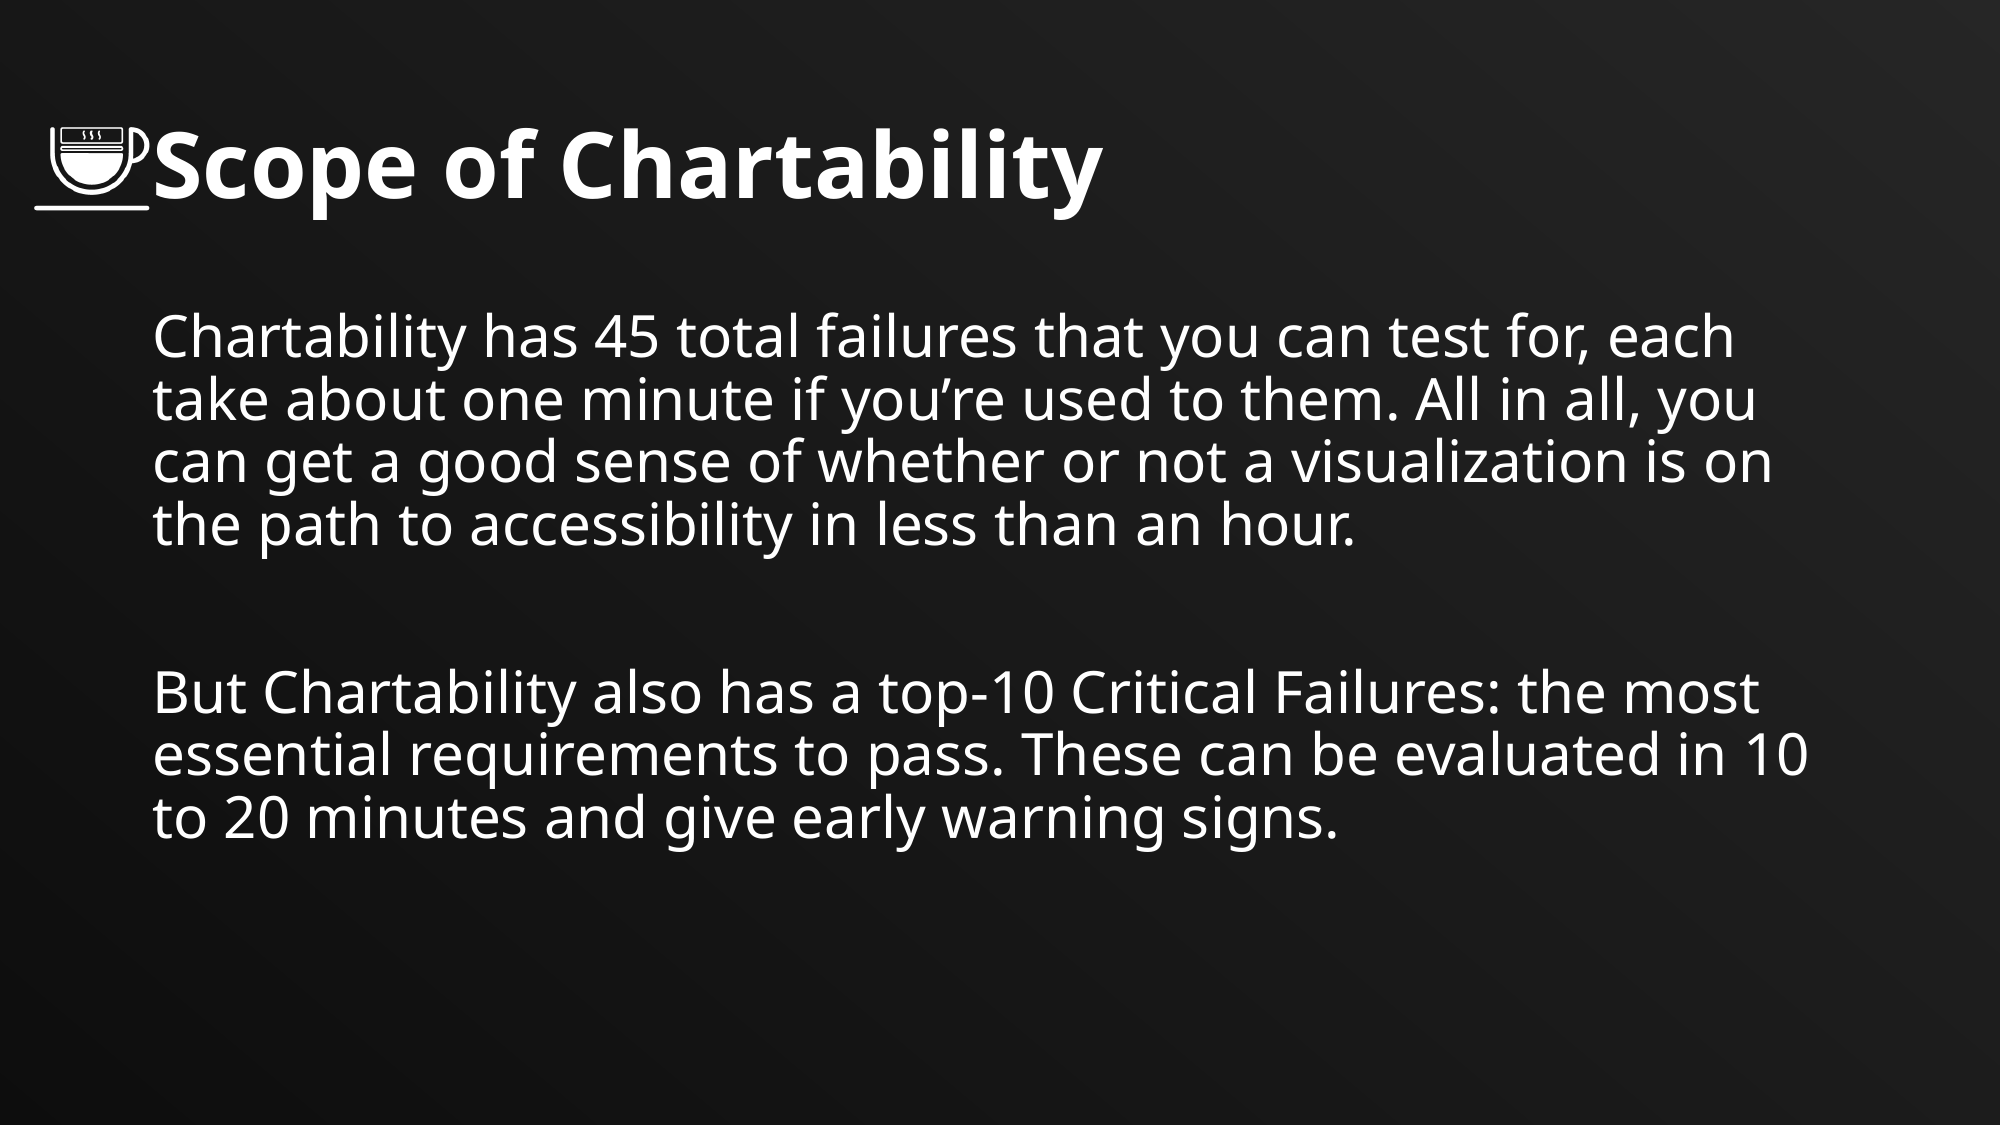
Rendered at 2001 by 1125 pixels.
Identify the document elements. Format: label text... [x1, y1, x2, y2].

picture [13, 90, 170, 247]
list Chartability has 45 total failures that you can test for, each take about one minute if you’re used to them. All in all, you can get a good sense of whether or not a visualization is on the path to accessibility in less than an hour. But Chartability also has a top-10 Critical Failures: the most essential requirements to pass. These can be evaluated in 10 to 20 minutes and give early warning signs. [137, 299, 1863, 1014]
title Scope of Chartability [137, 59, 1863, 278]
